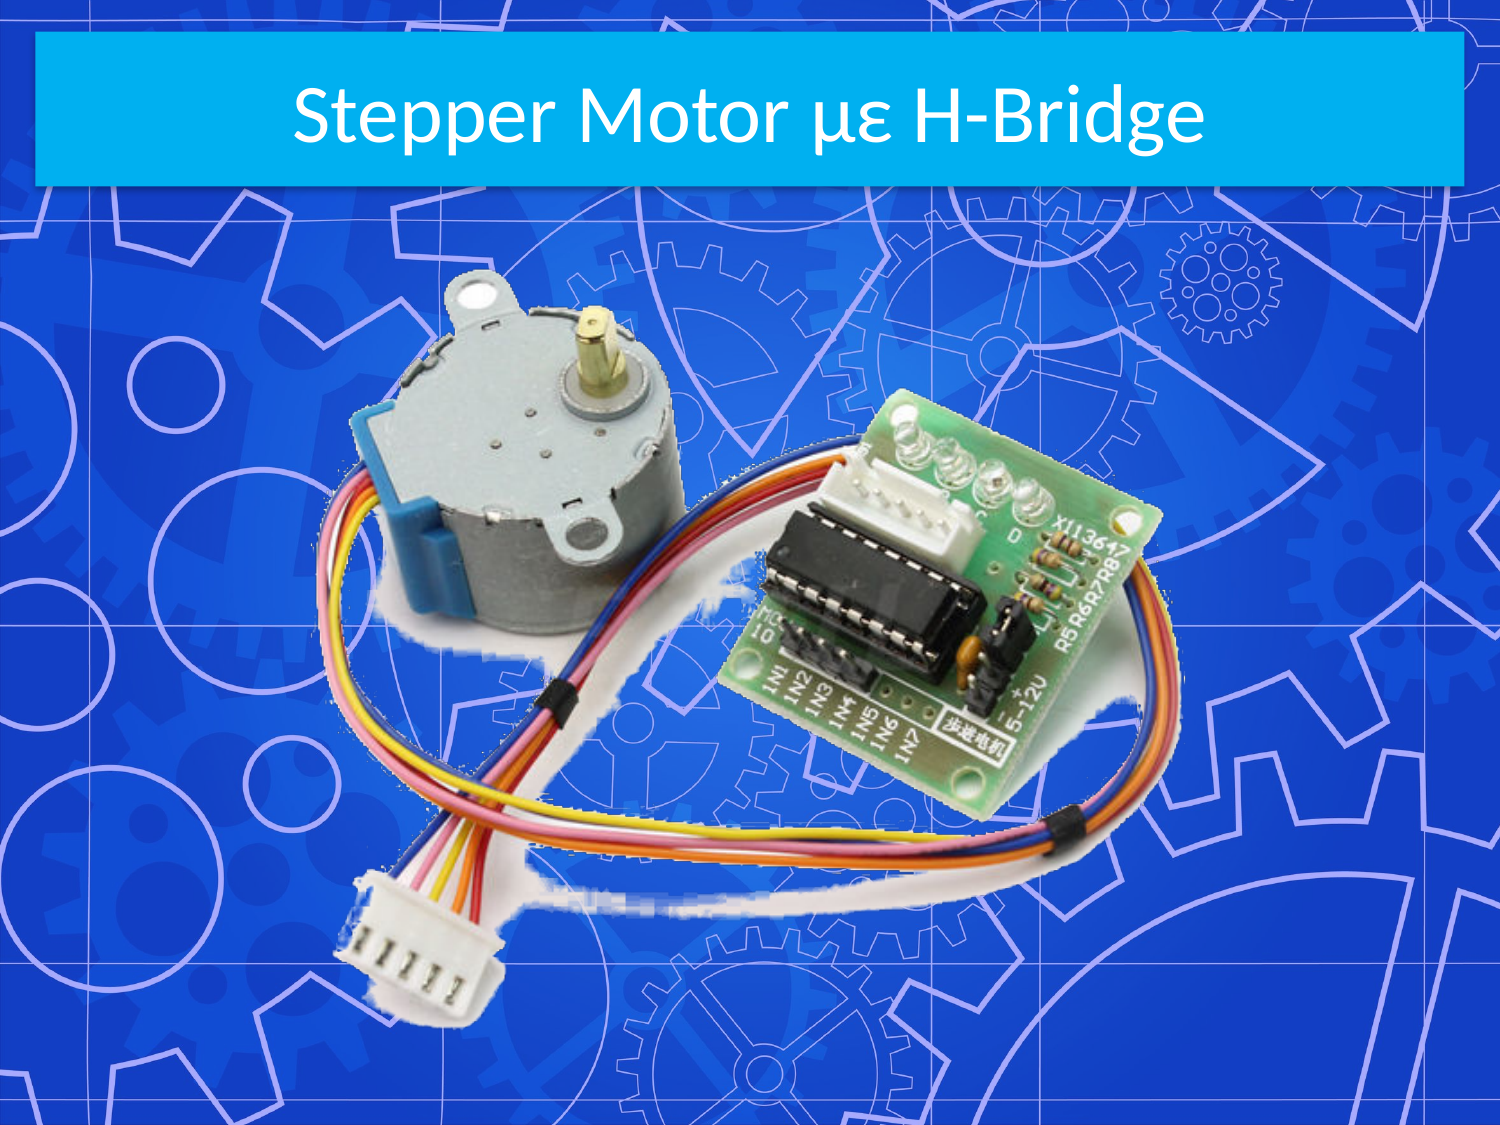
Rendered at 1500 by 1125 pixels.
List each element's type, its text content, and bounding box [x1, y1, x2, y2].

text_box Stepper Motor με H-Bridge [34, 31, 1465, 187]
picture [0, 0, 1500, 1125]
